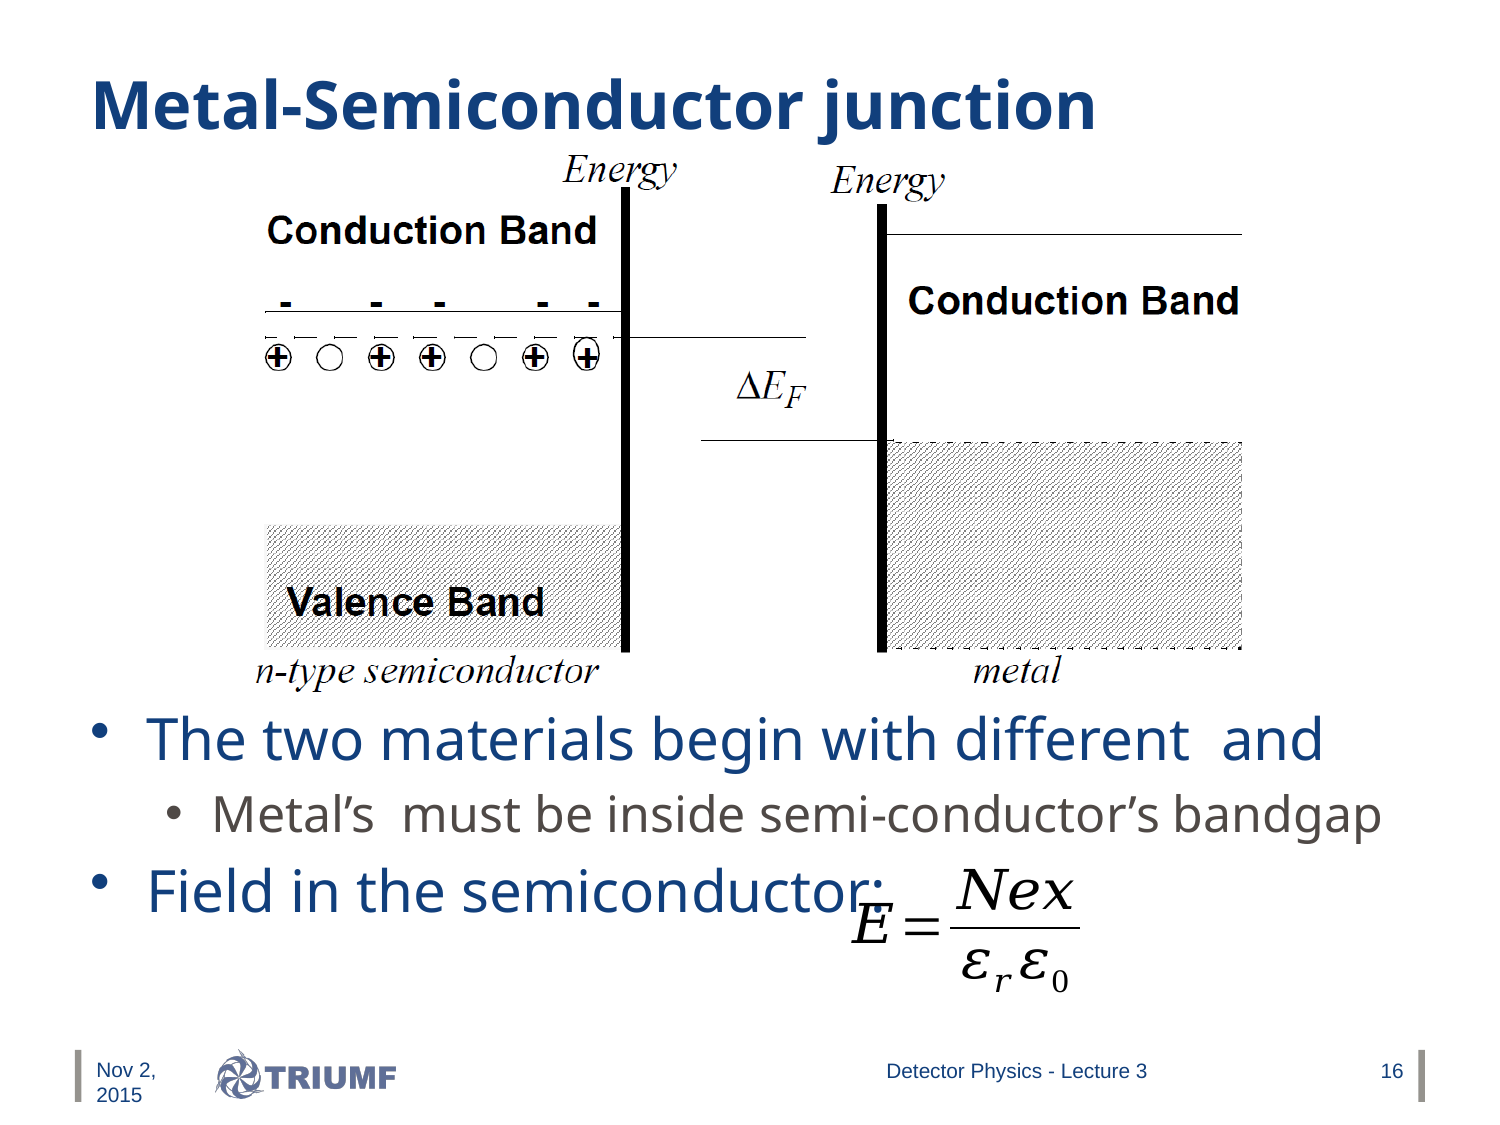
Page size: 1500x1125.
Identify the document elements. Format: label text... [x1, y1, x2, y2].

picture [244, 145, 1256, 695]
footer Detector Physics - Lecture 3 [394, 1049, 1163, 1125]
slide_number 16 [1182, 1049, 1419, 1125]
title Metal-Semiconductor junction [74, 61, 1426, 162]
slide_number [81, 1048, 213, 1125]
